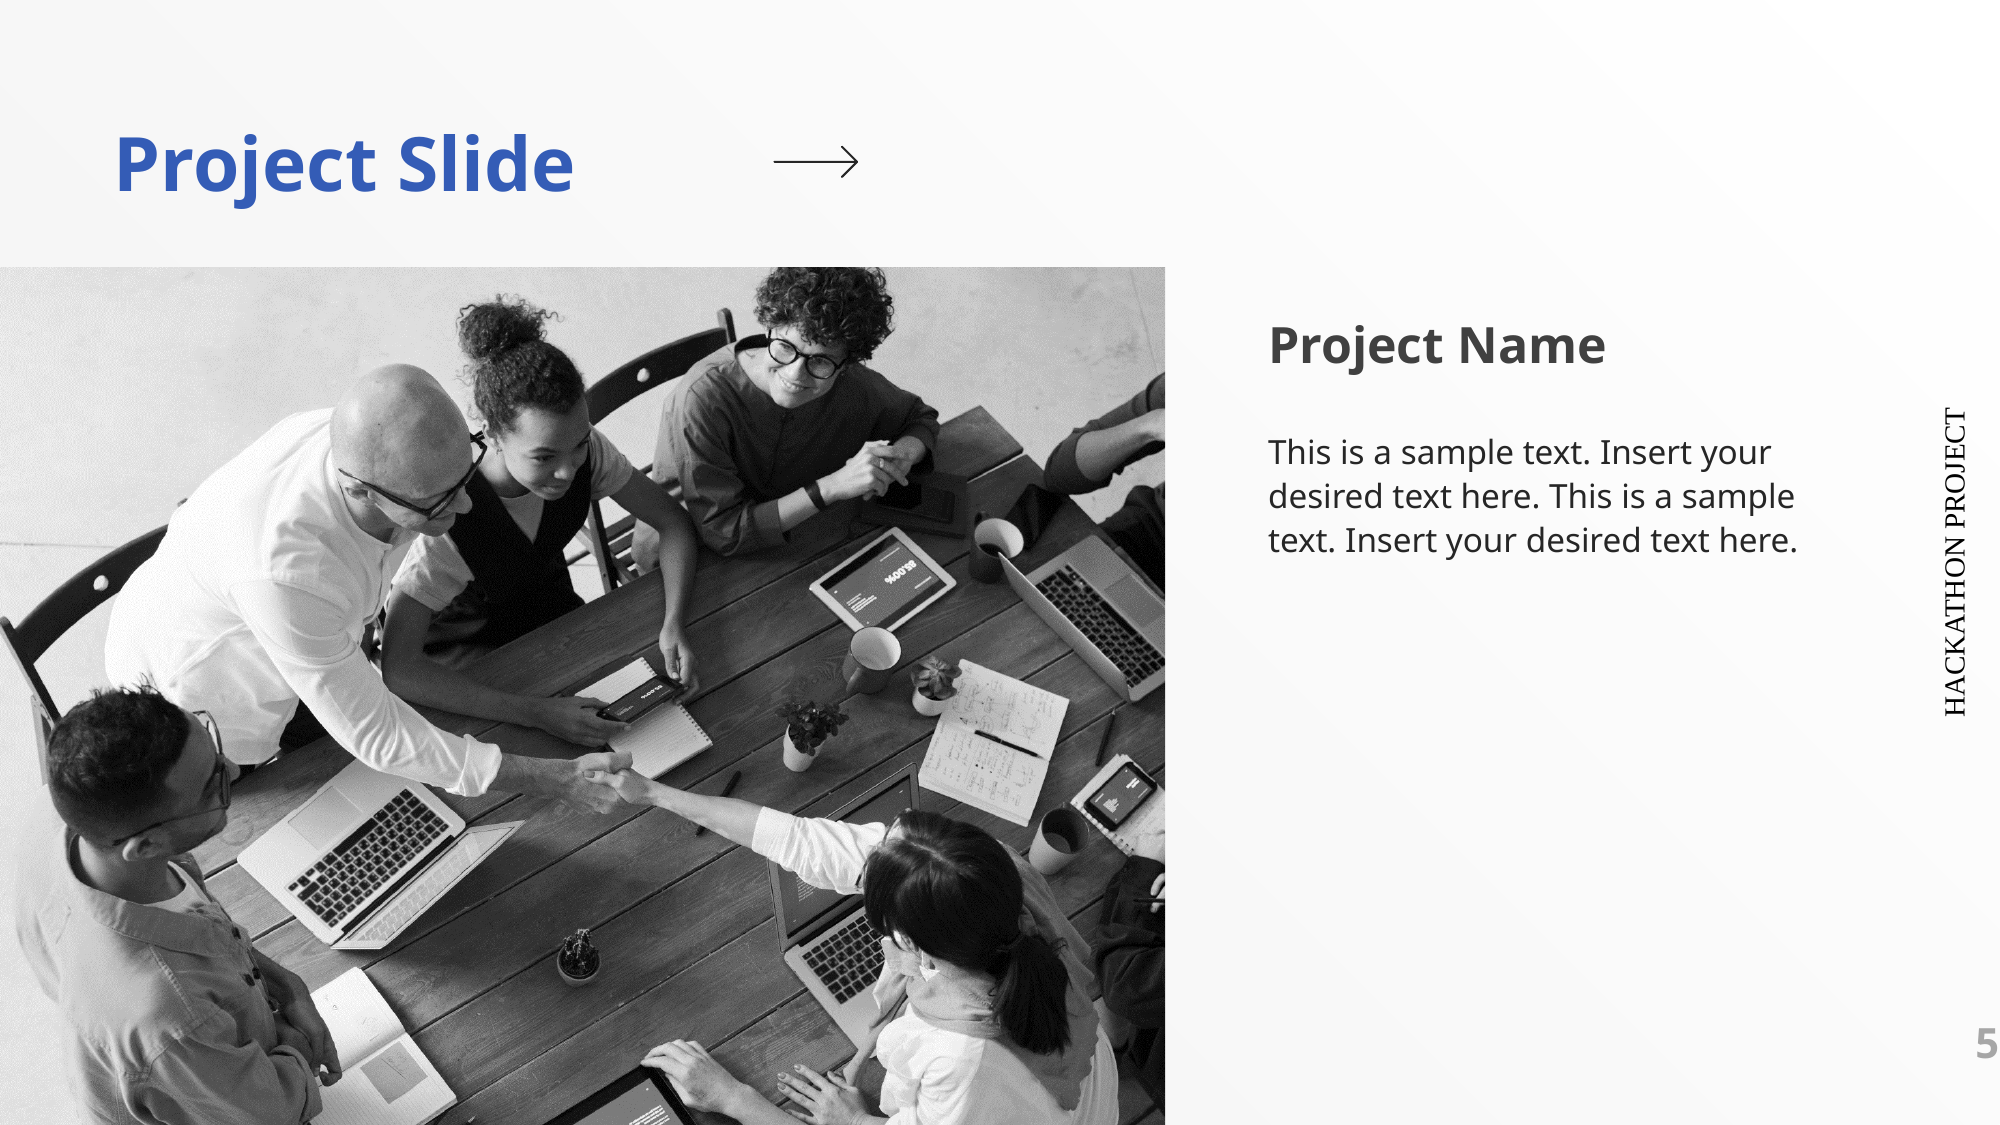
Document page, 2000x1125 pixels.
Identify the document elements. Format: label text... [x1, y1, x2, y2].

picture [0, 266, 1166, 1125]
text_box [773, 145, 858, 178]
list Project Name [1268, 267, 1839, 384]
list Project Slide [113, 122, 1166, 201]
footer HACKATHON PROJECT [1922, 245, 1983, 880]
slide_number 5 [1808, 987, 2000, 1103]
list This is a sample text. Insert your desired text here. This is a sample text. Insert your desired text here. [1268, 417, 1839, 881]
